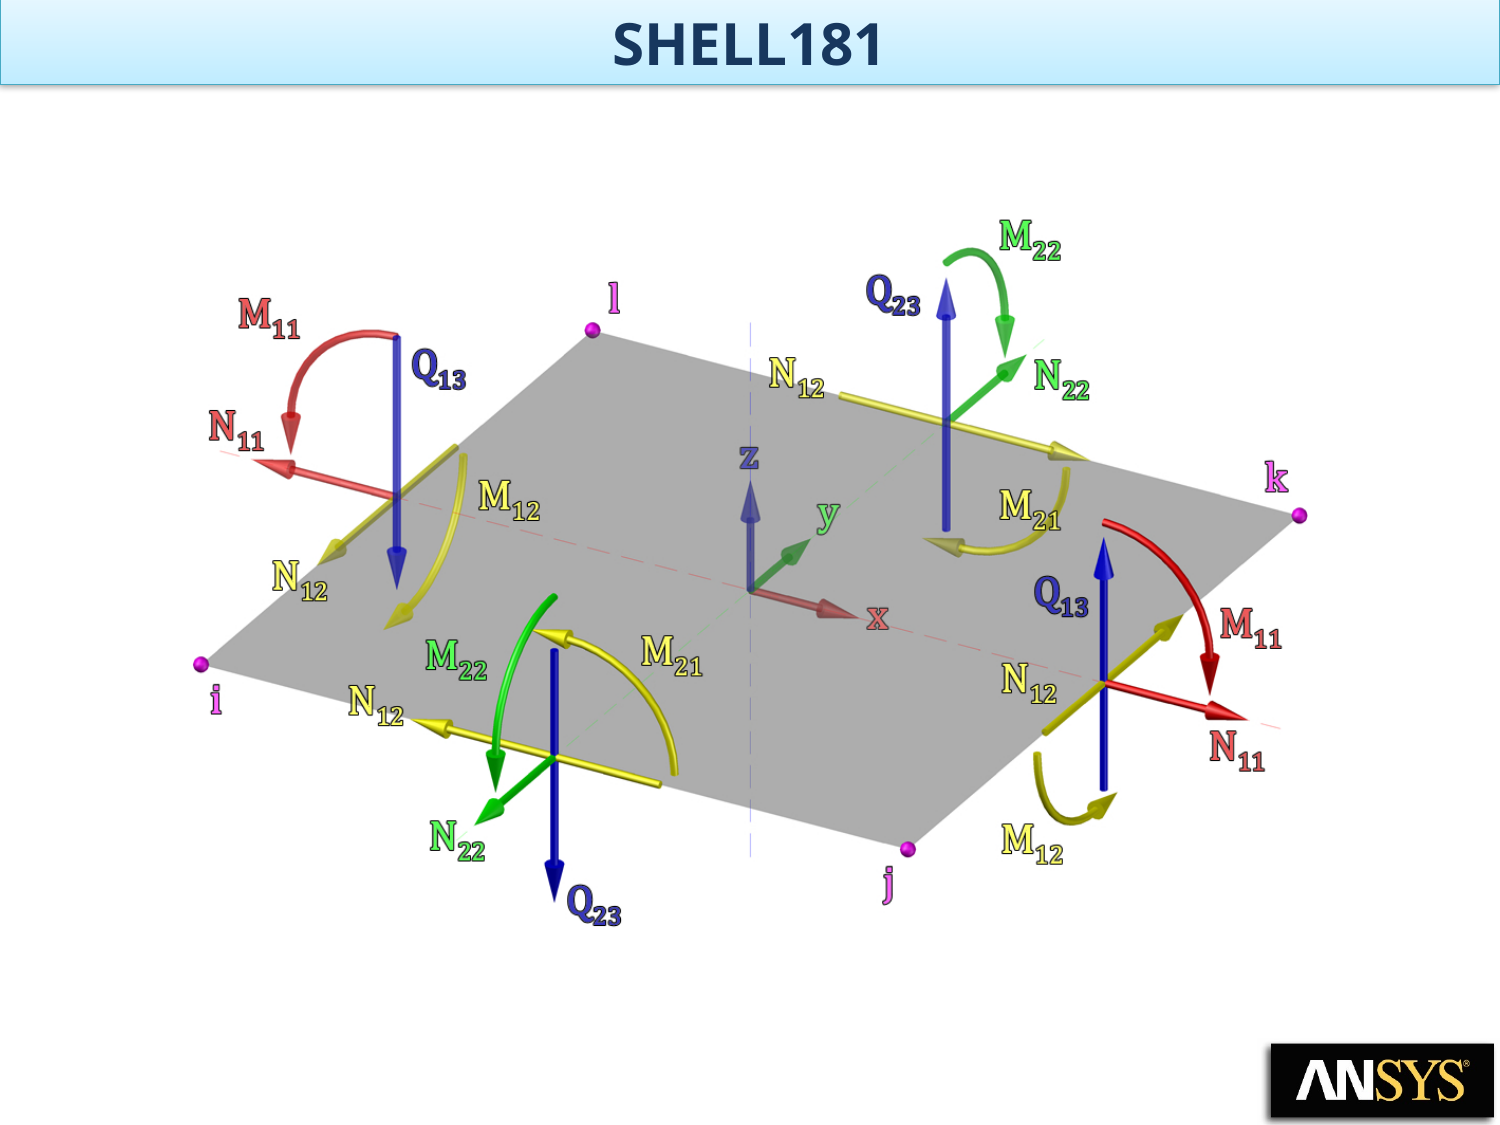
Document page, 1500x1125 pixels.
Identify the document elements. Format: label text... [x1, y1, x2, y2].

picture [1257, 1037, 1500, 1125]
picture [191, 203, 1308, 946]
text_box SHELL181 [0, 0, 1500, 85]
